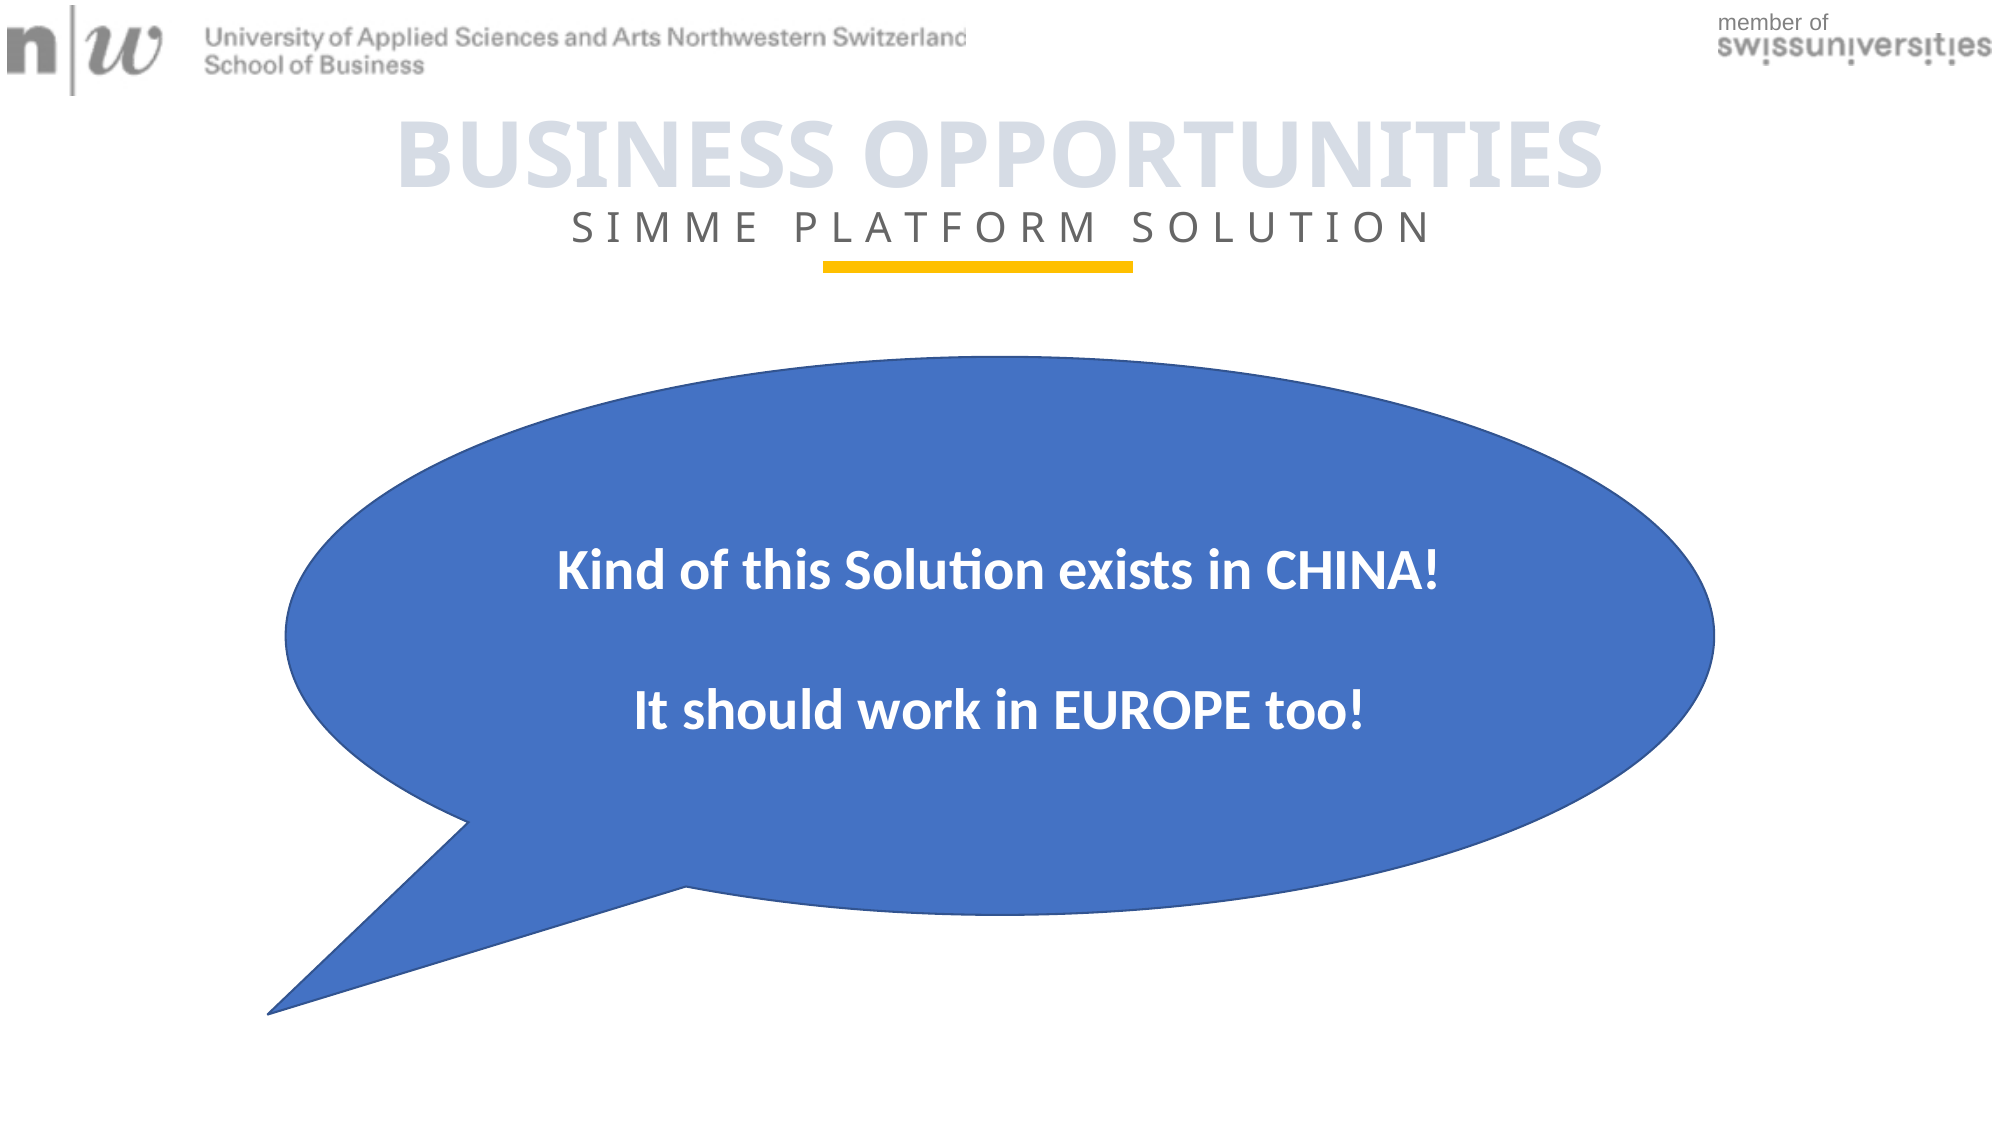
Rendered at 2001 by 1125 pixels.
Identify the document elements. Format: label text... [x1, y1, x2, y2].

picture [7, 5, 966, 96]
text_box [1717, 4, 1992, 66]
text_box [16, 88, 1984, 267]
text_box Kind of this Solution exists in CHINA! It should work in EUROPE too! [266, 355, 1716, 1016]
